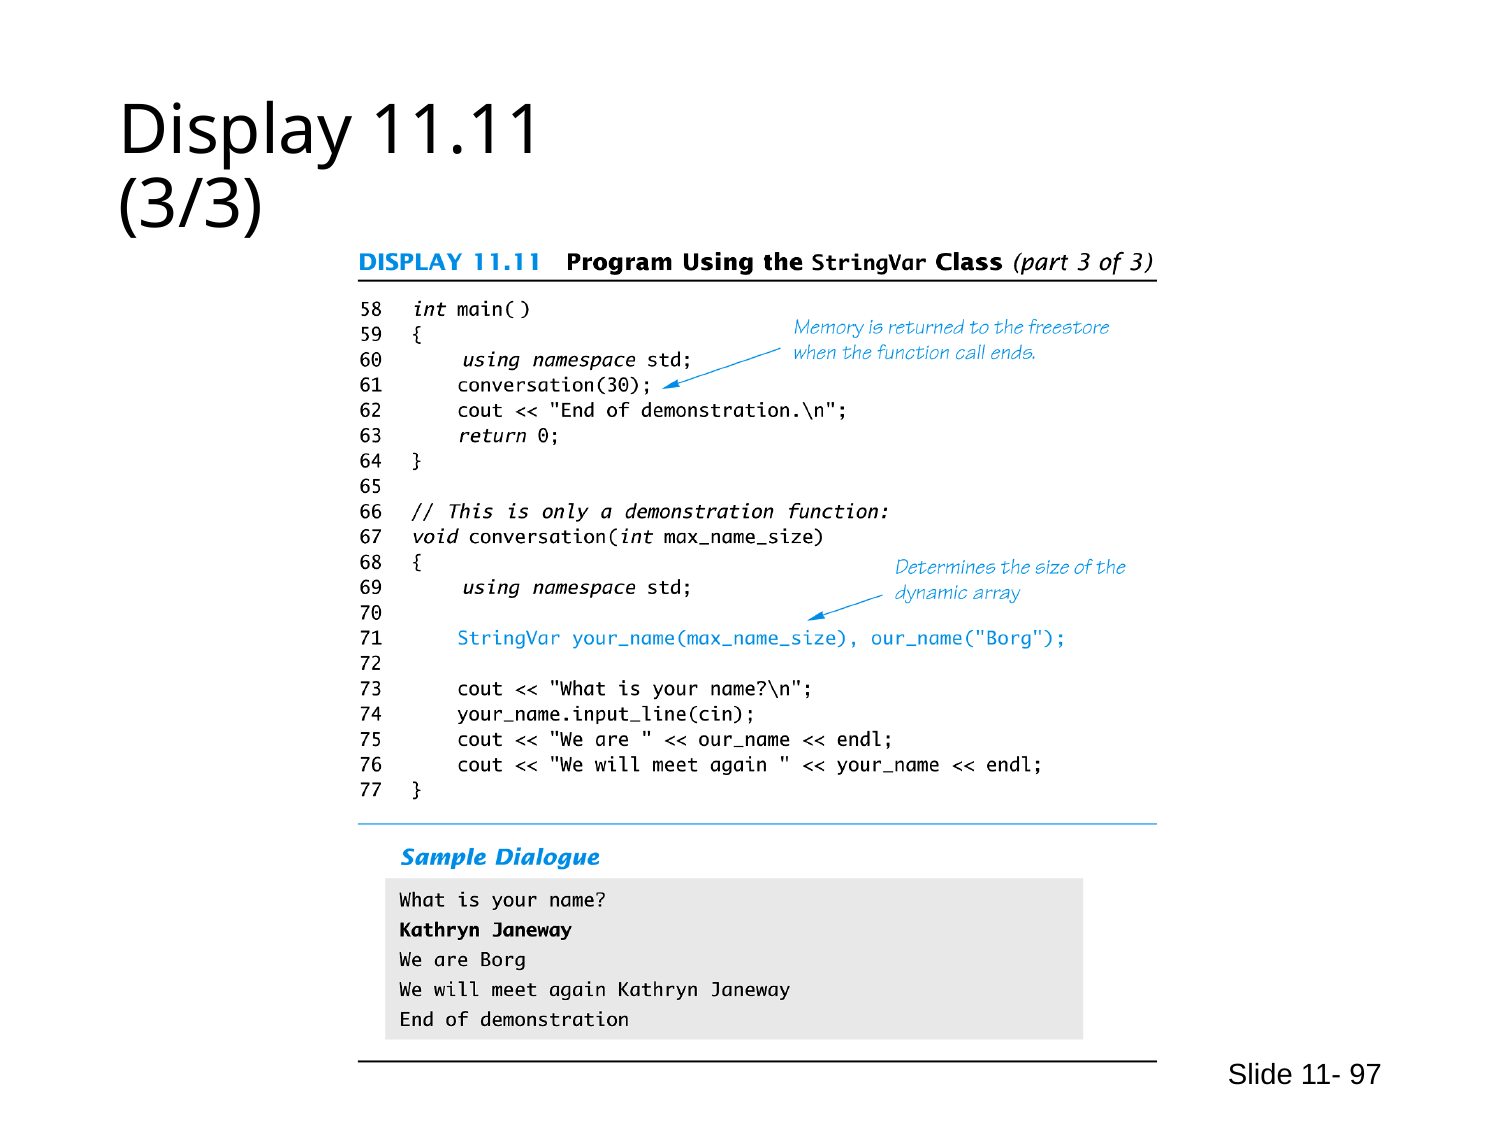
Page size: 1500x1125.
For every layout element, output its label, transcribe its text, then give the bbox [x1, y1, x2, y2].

slide_number Slide 11- 97 [1059, 1042, 1397, 1103]
picture [349, 246, 1157, 1066]
title Display 11.11 (3/3) [103, 59, 1397, 278]
